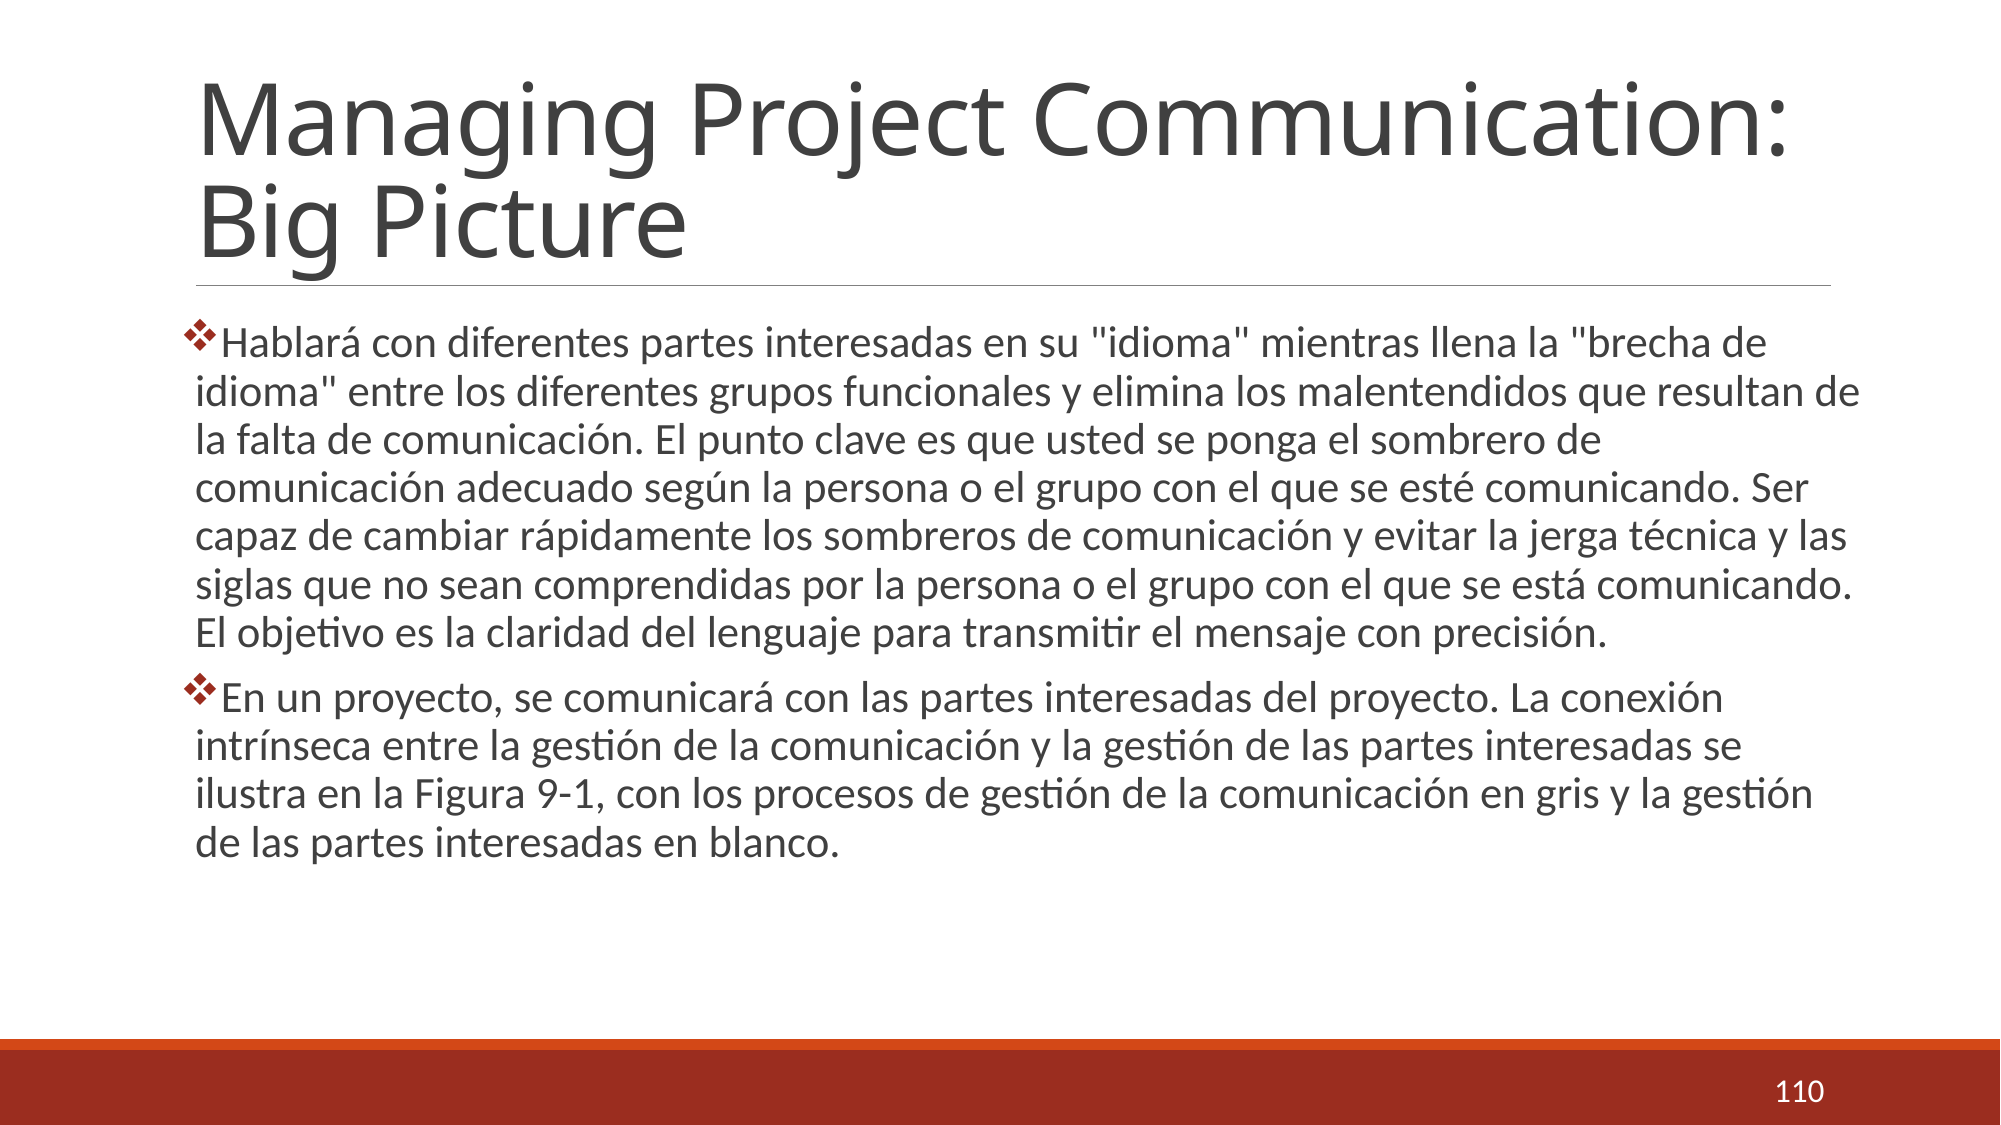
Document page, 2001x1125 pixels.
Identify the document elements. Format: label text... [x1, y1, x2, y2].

slide_number 110 [1624, 1059, 1840, 1120]
list Hablará con diferentes partes interesadas en su "idioma" mientras llena la "brecha de idioma" entre los diferentes grupos funcionales y elimina los malentendidos que resultan de la falta de comunicación. El punto clave es que usted se ponga el sombrero de comunicación adecuado según la persona o el grupo con el que se esté comunicando. Ser capaz de cambiar rápidamente los sombreros de comunicación y evitar la jerga técnica y las siglas que no sean comprendidas por la persona o el grupo con el que se está comunicando. El objetivo es la claridad del lenguaje para transmitir el mensaje con precisión. En un proyecto, se comunicará con las partes interesadas del proyecto. La conexión intrínseca entre la gestión de la comunicación y la gestión de las partes interesadas se ilustra en la Figura 9-1, con los procesos de gestión de la comunicación en gris y la gestión de las partes interesadas en blanco. [180, 311, 1864, 1060]
title Managing Project Communication: Big Picture [180, 47, 1830, 285]
